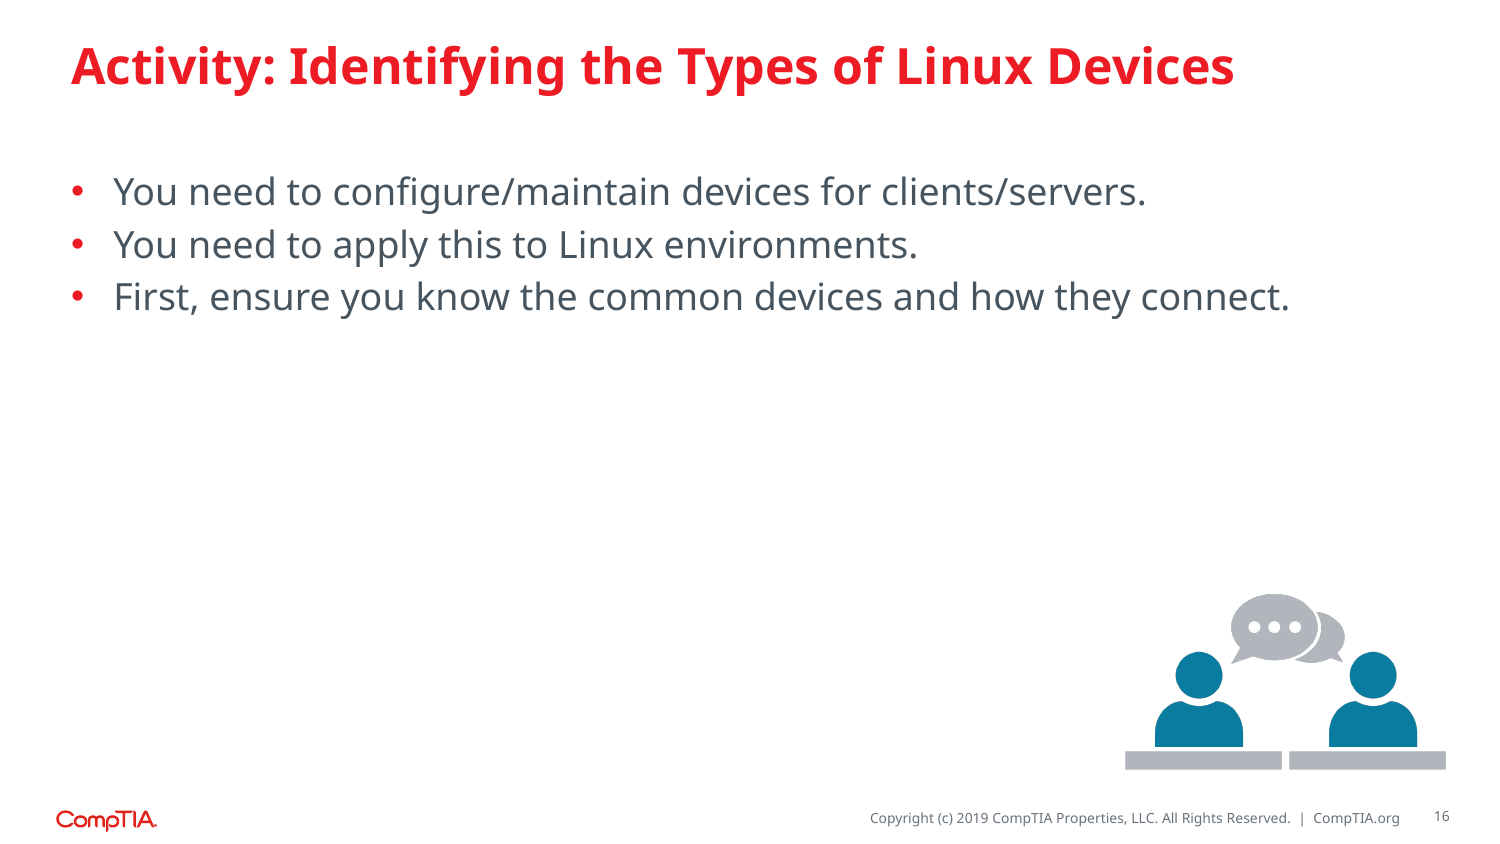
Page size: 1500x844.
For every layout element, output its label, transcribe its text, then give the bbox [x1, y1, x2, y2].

slide_number 16 [1407, 800, 1450, 835]
picture [1124, 593, 1446, 770]
list You need to configure/maintain devices for clients/servers. You need to apply this to Linux environments. First, ensure you know the common devices and how they connect. [56, 160, 1444, 768]
title Activity: Identifying the Types of Linux Devices [56, 12, 1350, 117]
